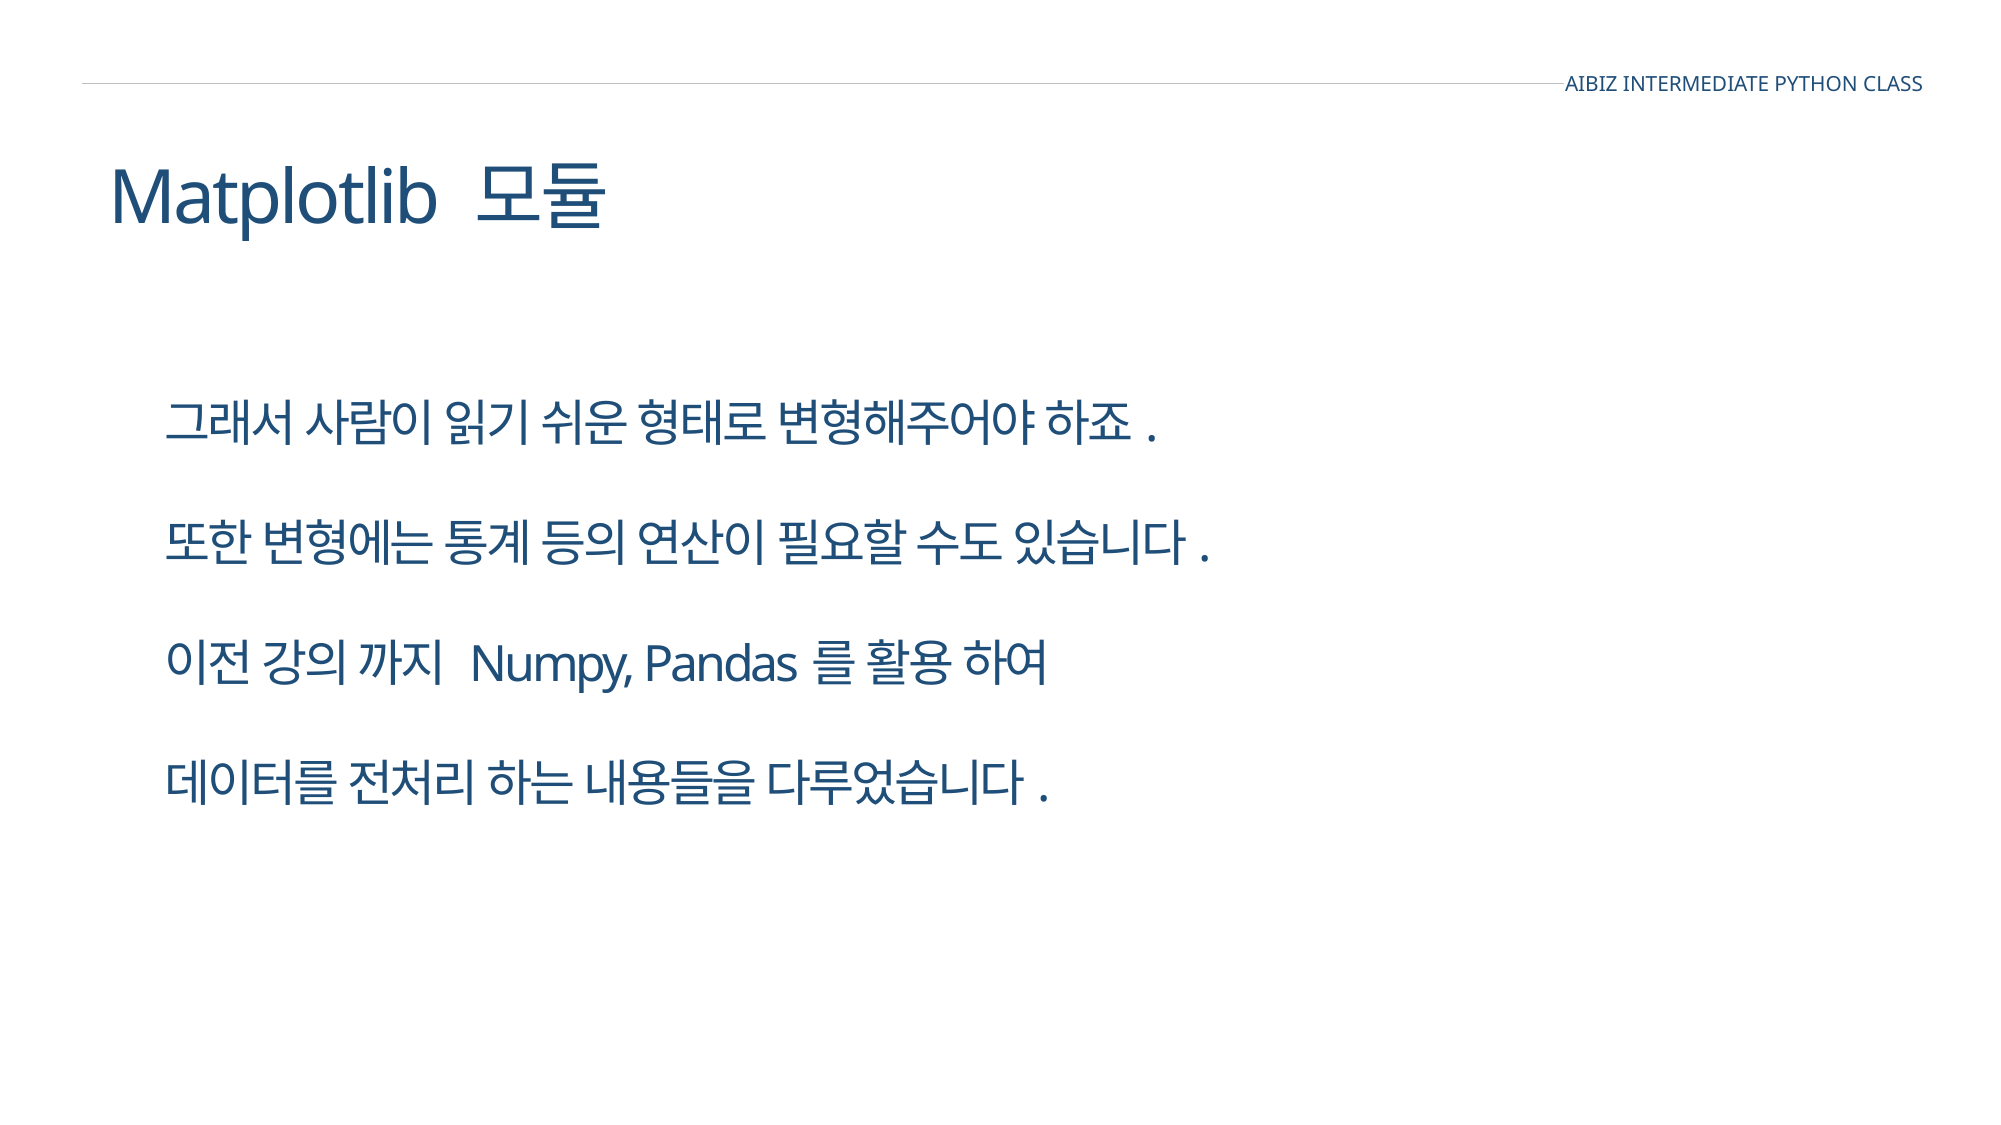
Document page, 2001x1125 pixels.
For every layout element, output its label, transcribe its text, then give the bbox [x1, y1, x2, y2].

text_box Matplotlib 모듈 [94, 140, 625, 246]
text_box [81, 63, 1939, 104]
text_box 그래서 사람이 읽기 쉬운 형태로 변형해주어야 하죠. 또한 변형에는 통계 등의 연산이 필요할 수도 있습니다. 이전 강의 까지 Numpy, Pandas를 활용 하여 데이터를 전처리 하는 내용들을 다루었습니다. [149, 383, 1629, 819]
